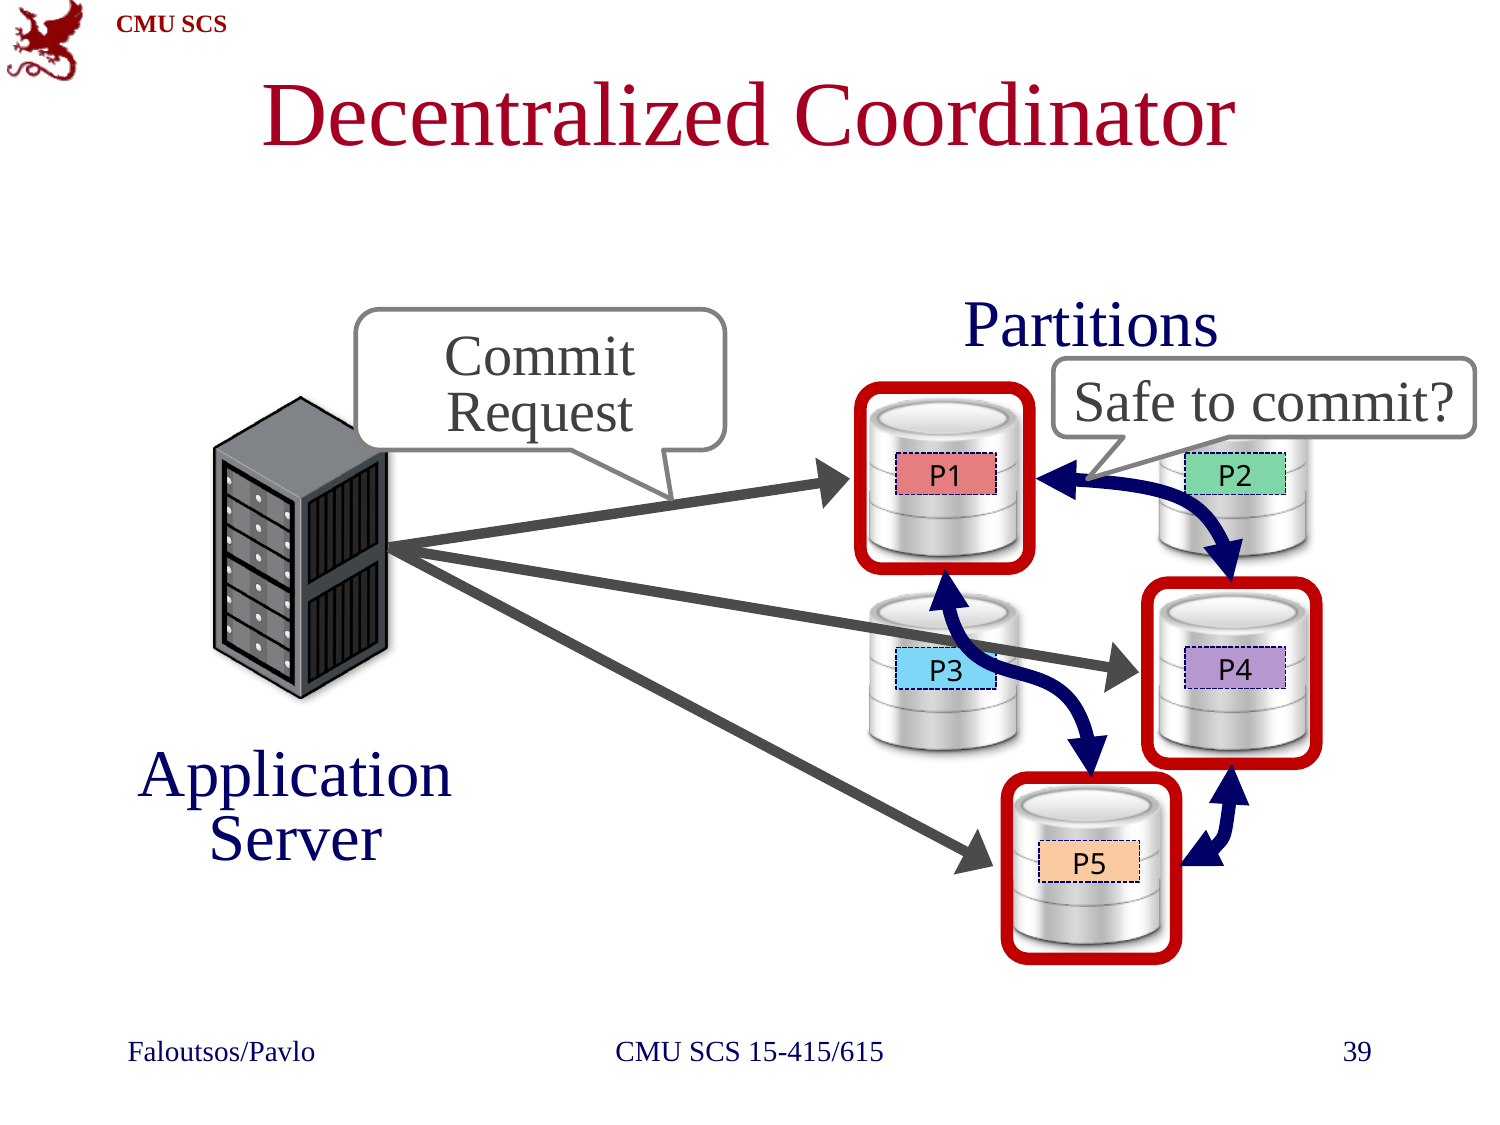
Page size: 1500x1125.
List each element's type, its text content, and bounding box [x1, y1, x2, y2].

picture [1286, 590, 1326, 754]
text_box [995, 547, 1140, 673]
picture [849, 397, 1036, 547]
picture [992, 929, 1180, 948]
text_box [388, 478, 851, 545]
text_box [896, 502, 1286, 929]
picture [6, 0, 85, 82]
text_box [895, 452, 997, 495]
title Decentralized Coordinator [112, 23, 1388, 212]
text_box Partitions [948, 287, 1235, 367]
picture [1138, 397, 1326, 561]
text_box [1154, 788, 1257, 842]
text_box [865, 387, 1025, 395]
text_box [388, 547, 994, 867]
text_box Application Server [123, 737, 469, 881]
slide_number 39 [1074, 1024, 1388, 1101]
footer CMU SCS 15-415/615 [512, 1024, 988, 1101]
text_box [1290, 582, 1311, 589]
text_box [913, 599, 1124, 747]
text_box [1184, 646, 1286, 689]
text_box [1035, 478, 1233, 583]
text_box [1184, 452, 1286, 495]
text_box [1038, 840, 1140, 883]
text_box Safe to commit? [1053, 358, 1475, 477]
text_box Commit Request [355, 309, 725, 476]
slide_number Faloutsos/Pavlo [112, 1024, 426, 1101]
picture [213, 396, 389, 699]
